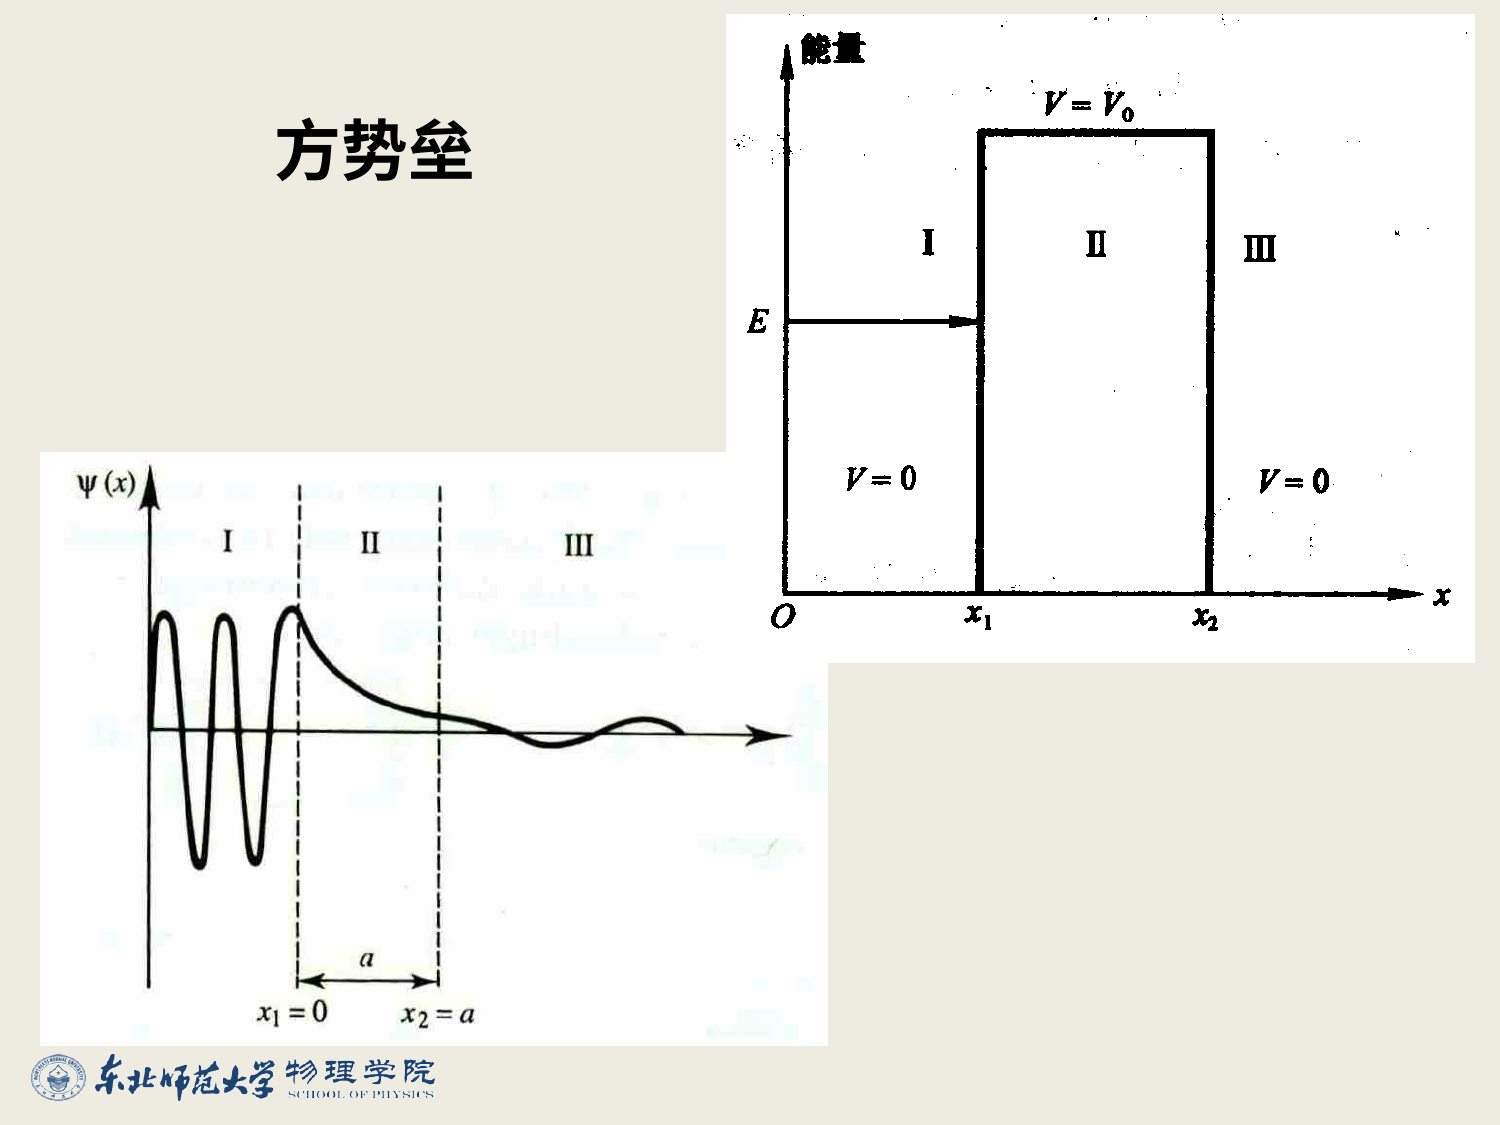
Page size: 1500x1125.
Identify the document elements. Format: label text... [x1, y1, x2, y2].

text_box 方势垒 [260, 101, 720, 196]
picture [40, 14, 1475, 1047]
picture [20, 1054, 440, 1101]
